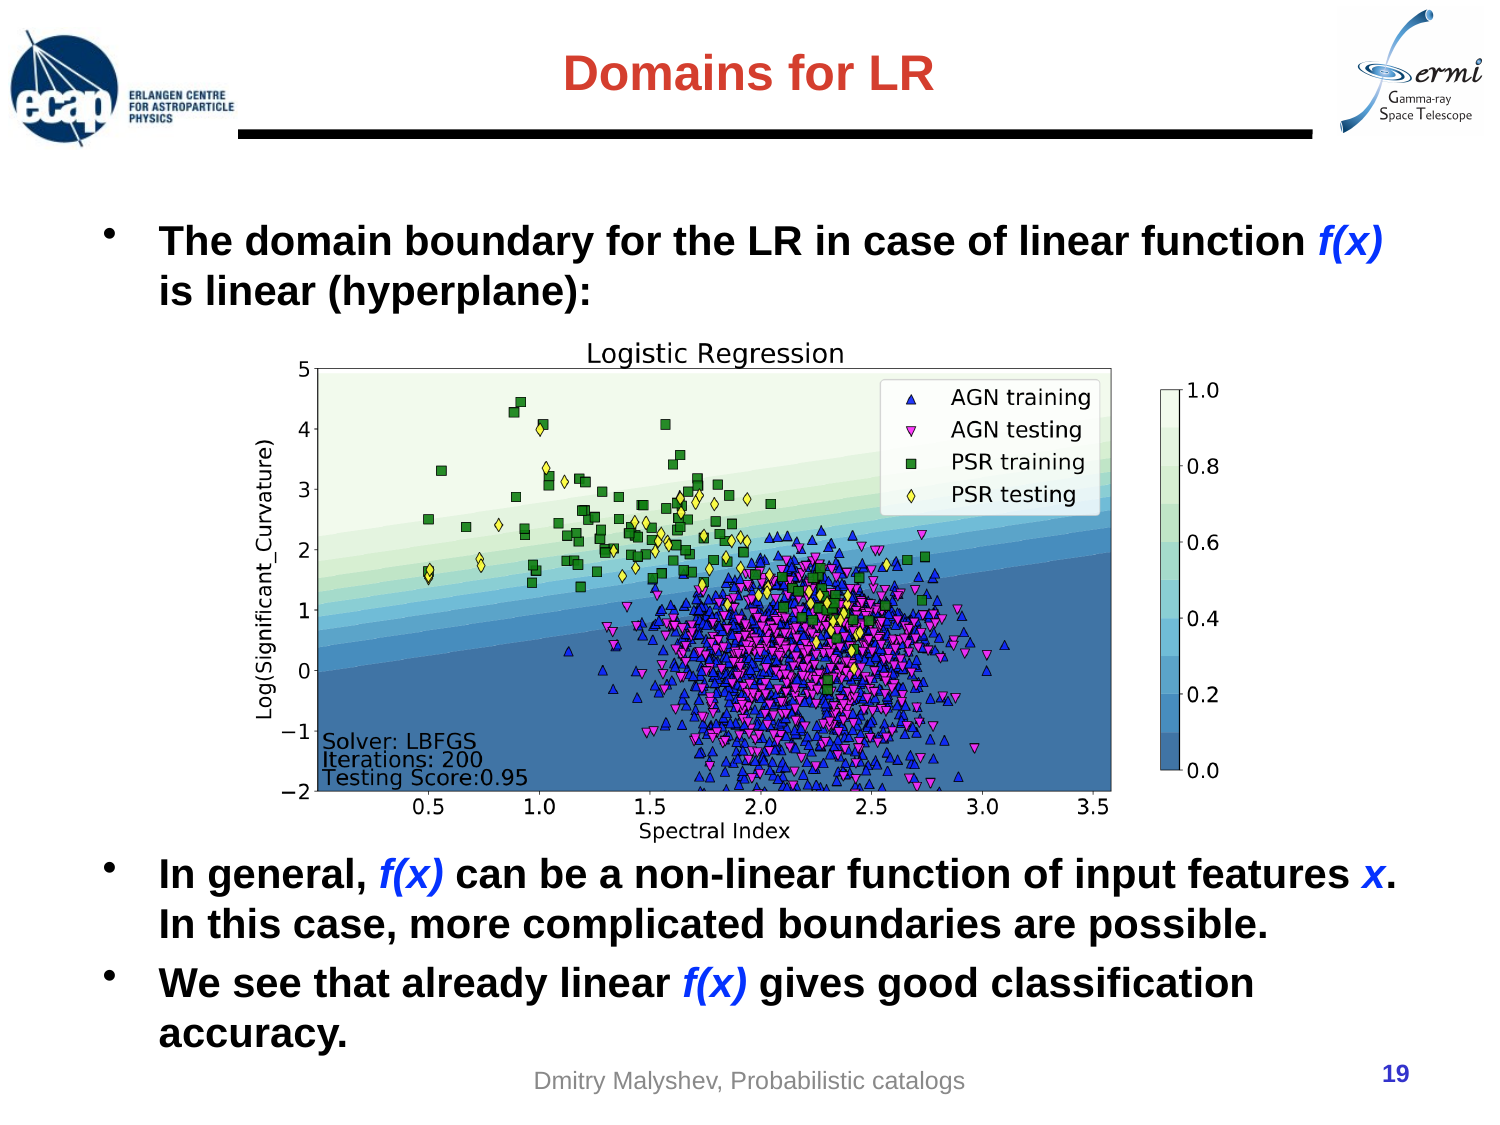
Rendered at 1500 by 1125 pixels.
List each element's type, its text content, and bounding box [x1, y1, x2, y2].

picture [8, 27, 238, 150]
picture [225, 337, 1251, 856]
slide_number 19 [1074, 1042, 1425, 1103]
footer Dmitry Malyshev, Probabilistic catalogs [512, 1050, 988, 1110]
title Domains for LR [185, 16, 1313, 125]
picture [1337, 6, 1484, 136]
list The domain boundary for the LR in case of linear function f(x) is linear (hyperplane): In general, f(x) can be a non-linear function of input features x. In this case, more complicated boundaries are possible. We see that already linear f(x) gives good classification accuracy. [102, 206, 1414, 1031]
